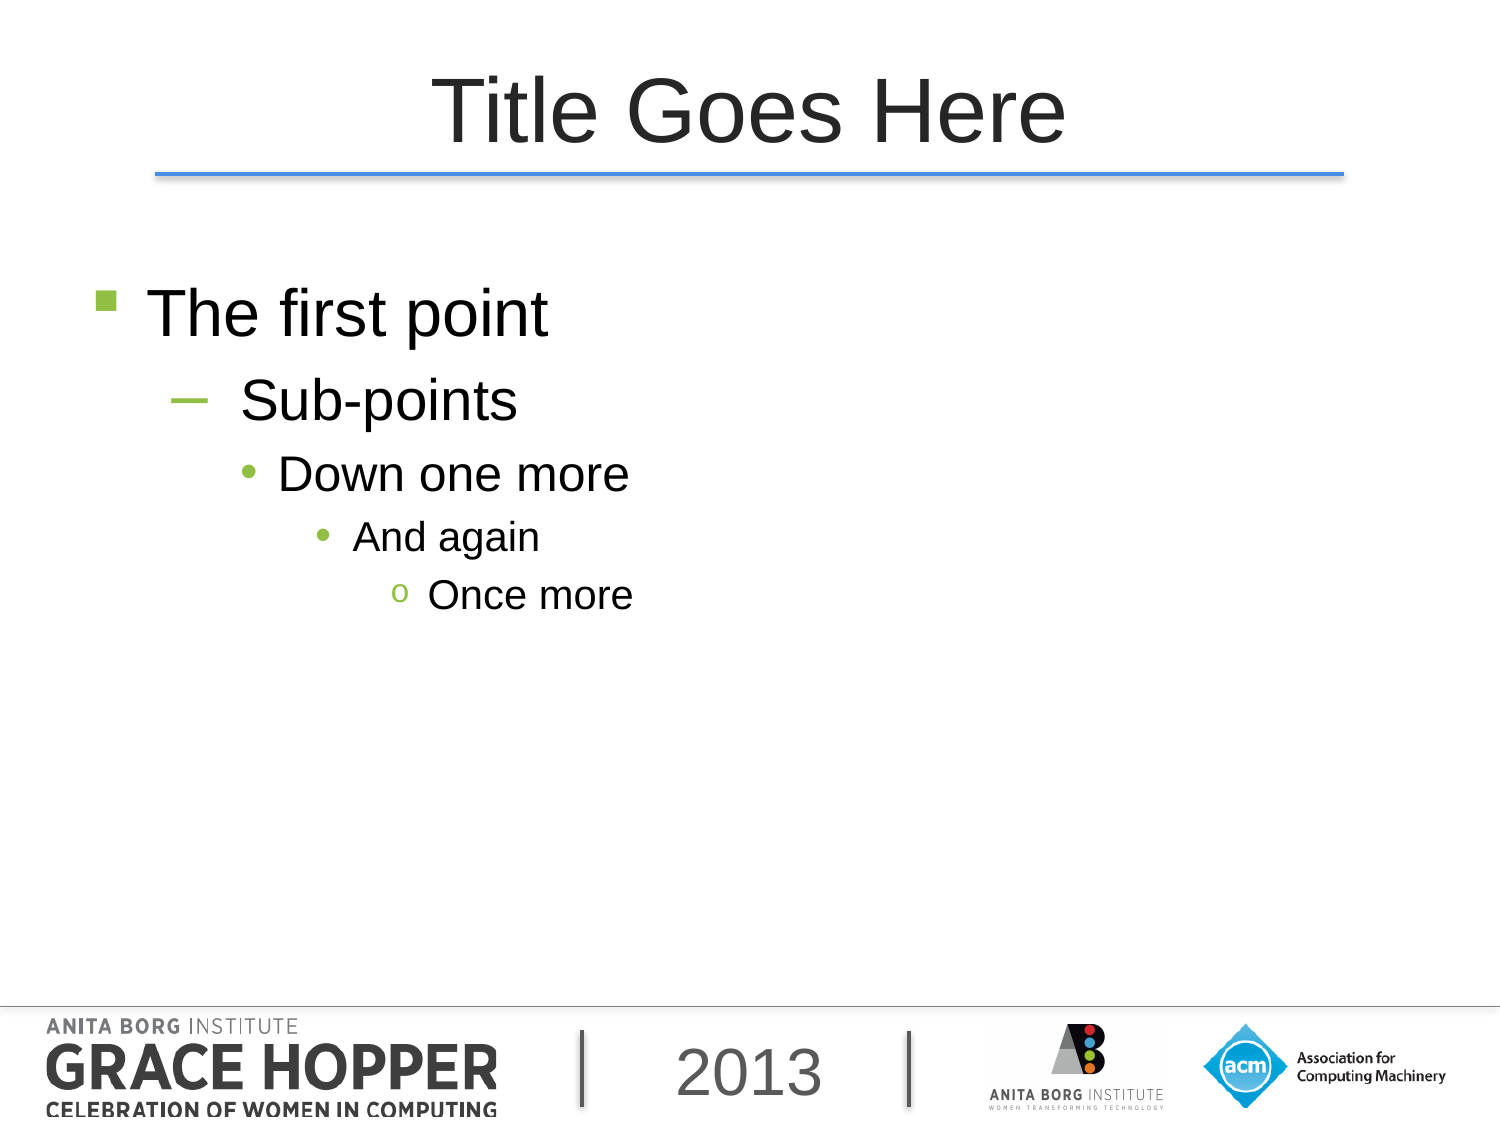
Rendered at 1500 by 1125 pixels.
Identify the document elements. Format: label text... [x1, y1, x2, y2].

list The first point Sub-points Down one more And again Once more [75, 262, 1425, 1005]
title Title Goes Here [75, 19, 1425, 191]
picture [989, 1024, 1163, 1110]
